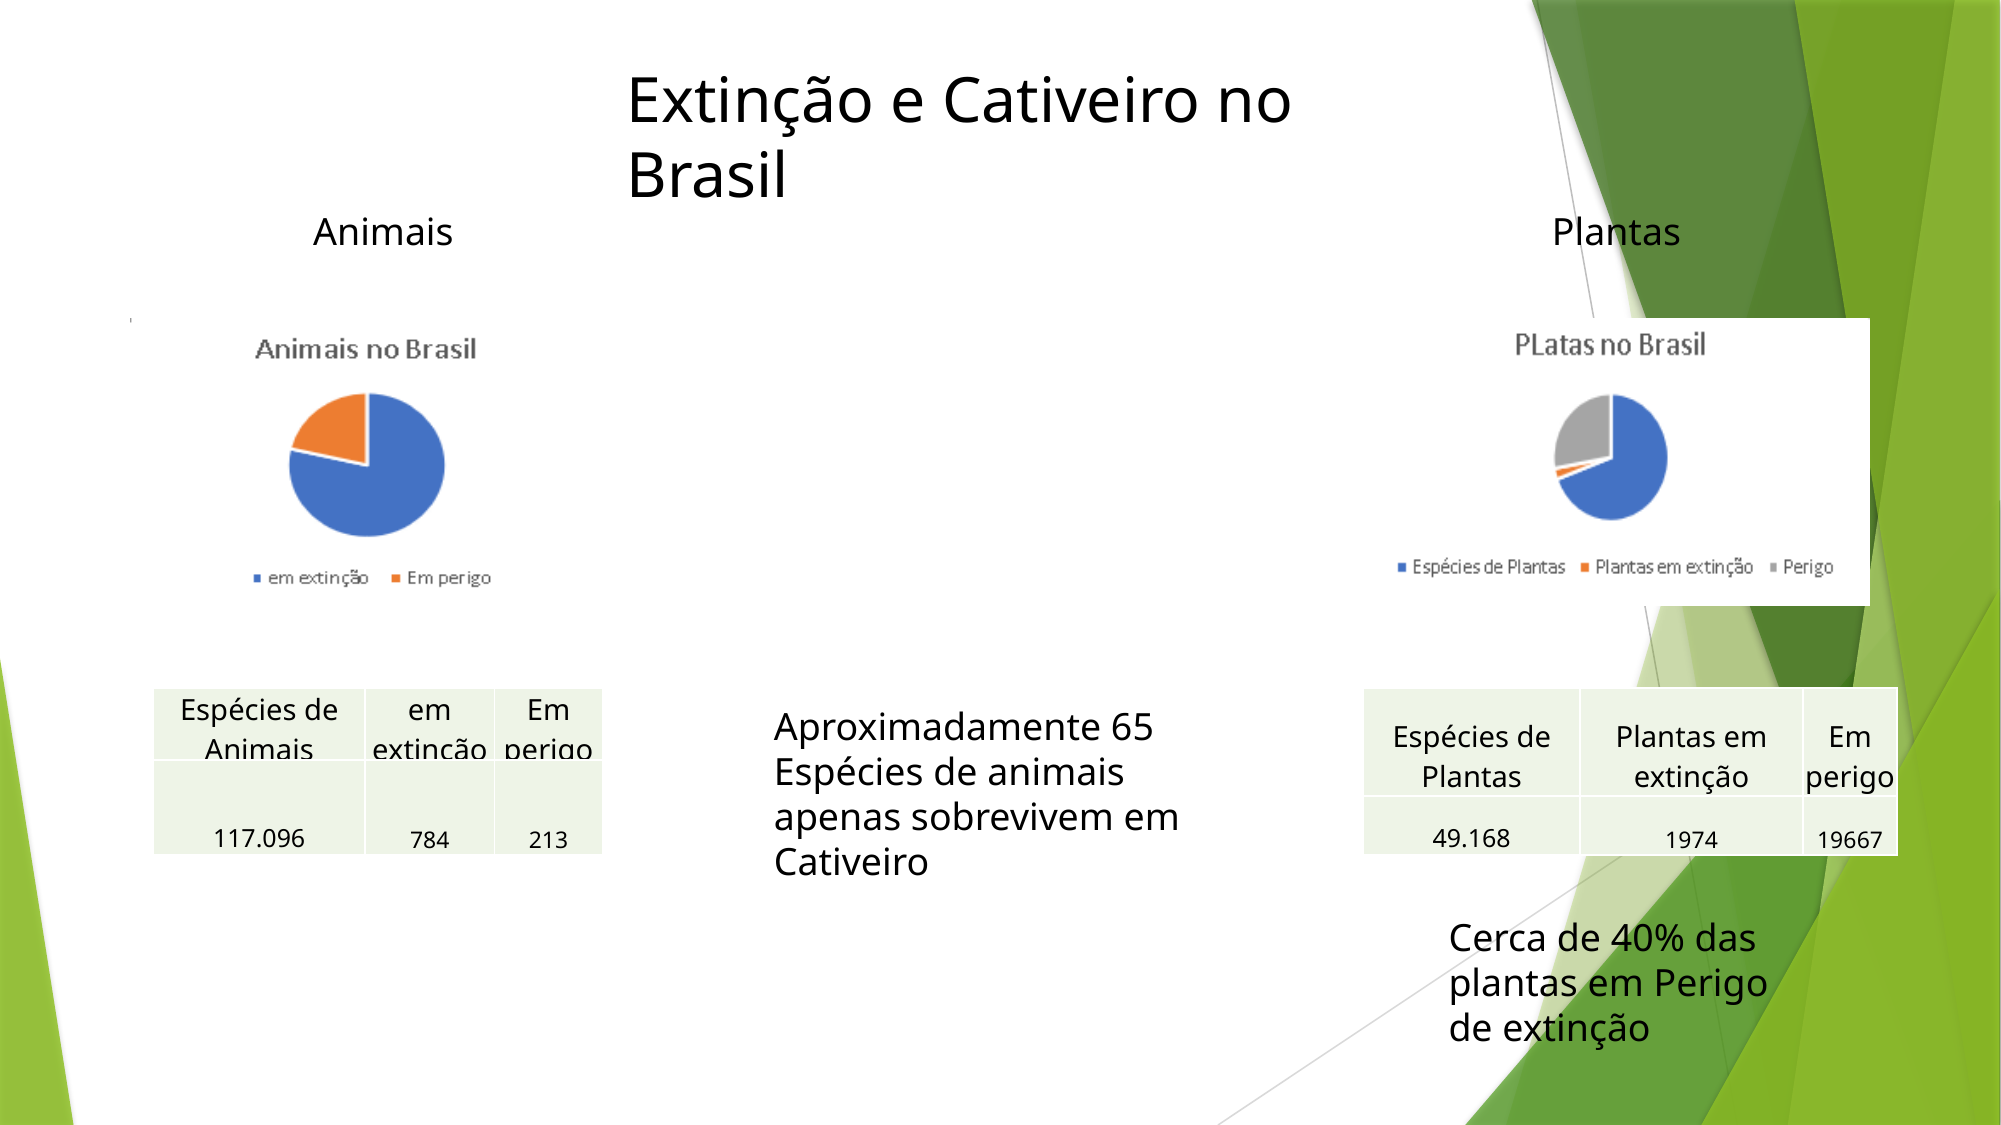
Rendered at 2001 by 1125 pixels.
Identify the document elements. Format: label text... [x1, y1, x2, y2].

text_box Plantas [1388, 200, 1845, 261]
table_header Espécies de Plantas [1364, 689, 1579, 795]
picture [129, 318, 637, 607]
table_cell 117.096 [154, 761, 364, 854]
text_box Extinção e Cativeiro no Brasil [611, 52, 1389, 217]
table_cell 213 [495, 761, 602, 854]
text_box Cerca de 40% das plantas em Perigo de extinção [1433, 906, 1806, 1057]
text_box Aproximadamente 65 Espécies de animais apenas sobrevivem em Cativeiro [759, 695, 1241, 891]
table_cell 1974 [1581, 797, 1802, 854]
table_cell 19667 [1804, 797, 1896, 854]
table_header Plantas em extinção [1581, 689, 1802, 795]
table_cell 784 [366, 761, 494, 854]
table_header em extinção [366, 689, 494, 759]
table_header Em perigo [1804, 689, 1896, 795]
picture [1362, 318, 1871, 607]
table_header Em perigo [495, 689, 602, 759]
table_header Espécies de Animais [154, 689, 364, 759]
table_cell 49.168 [1364, 797, 1579, 854]
text_box Animais [154, 200, 612, 261]
